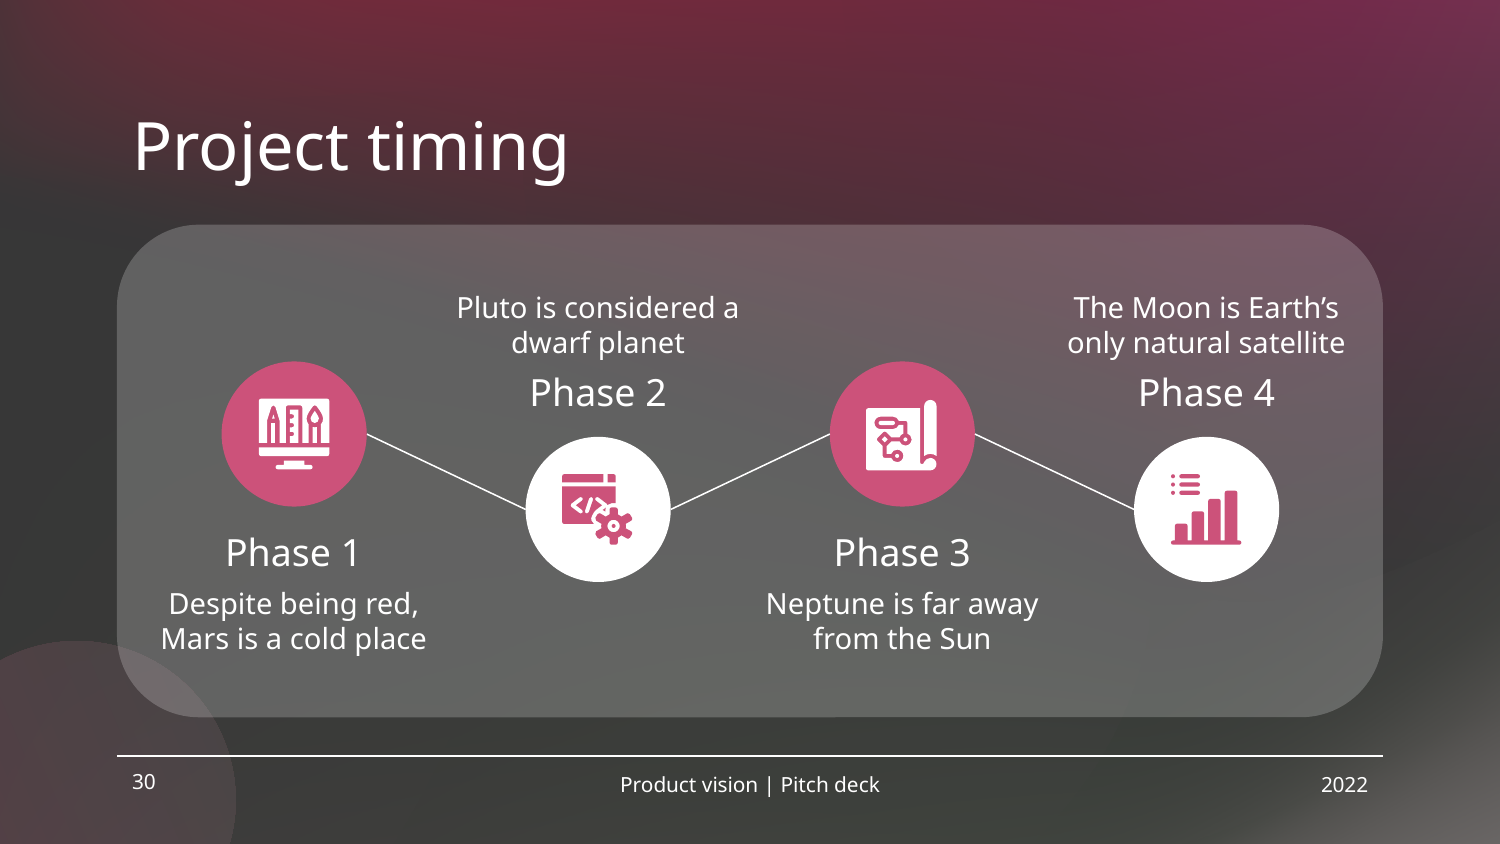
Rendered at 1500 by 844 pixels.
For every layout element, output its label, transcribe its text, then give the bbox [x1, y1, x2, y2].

text_box Phase 4 [1043, 368, 1370, 417]
text_box Pluto is considered a dwarf planet [434, 281, 762, 368]
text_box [258, 398, 330, 470]
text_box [366, 433, 526, 510]
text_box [561, 473, 633, 545]
text_box Neptune is far away from the Sun [738, 576, 1066, 663]
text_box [670, 433, 831, 510]
title Project timing [116, 88, 1383, 183]
slide_number 30 [116, 757, 192, 808]
text_box Phase 2 [434, 368, 762, 417]
text_box The Moon is Earth’s only natural satellite [1043, 281, 1370, 368]
text_box Phase 1 [130, 526, 458, 576]
text_box [221, 361, 367, 507]
text_box [526, 436, 671, 582]
picture [0, 0, 1500, 844]
text_box Phase 3 [738, 526, 1066, 576]
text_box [974, 433, 1135, 510]
subtitle 2022 [1202, 758, 1383, 809]
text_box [1170, 473, 1242, 545]
text_box Despite being red, Mars is a cold place [130, 576, 458, 663]
subtitle Product vision | Pitch deck [546, 758, 954, 809]
text_box [1134, 436, 1280, 582]
text_box [829, 361, 975, 507]
text_box [116, 224, 1383, 718]
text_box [865, 399, 937, 471]
